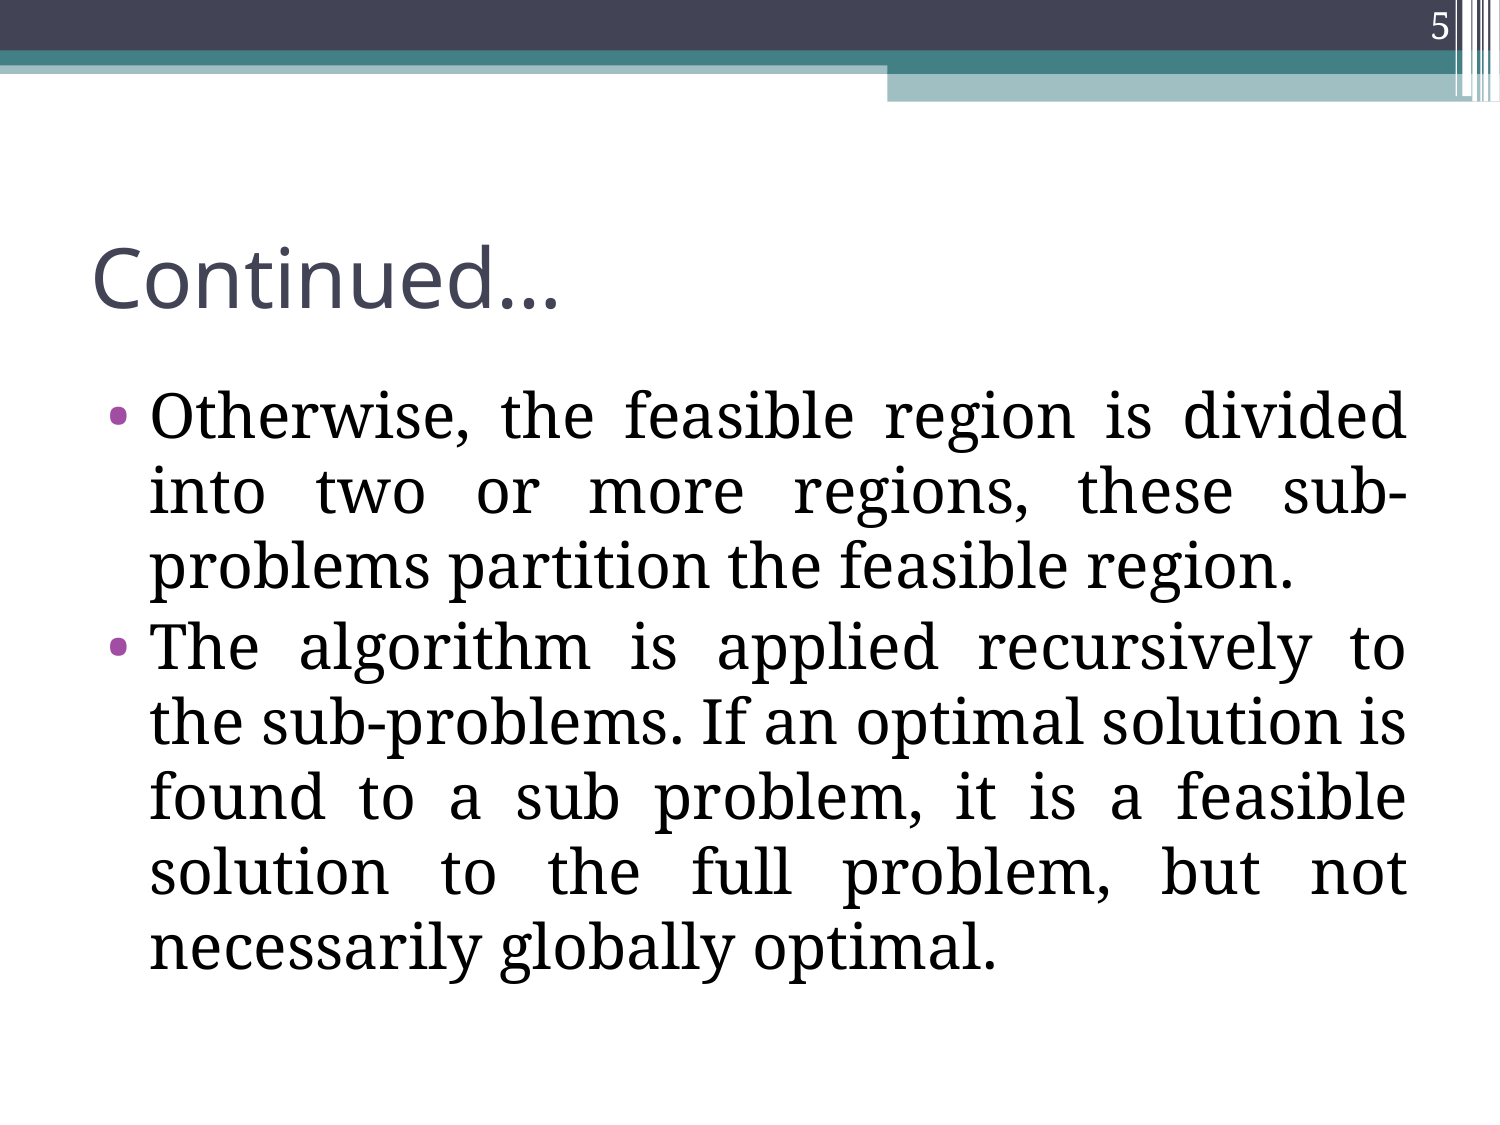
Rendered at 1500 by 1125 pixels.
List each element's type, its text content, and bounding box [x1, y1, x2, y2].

text_box Otherwise, the feasible region is divided into two or more regions, these sub-problems partition the feasible region. The algorithm is applied recursively to the sub-problems. If an optimal solution is found to a sub problem, it is a feasible solution to the full problem, but not necessarily globally optimal. [74, 368, 1425, 1079]
text_box Continued… [74, 187, 1425, 363]
text_box 5 [1340, 0, 1466, 61]
